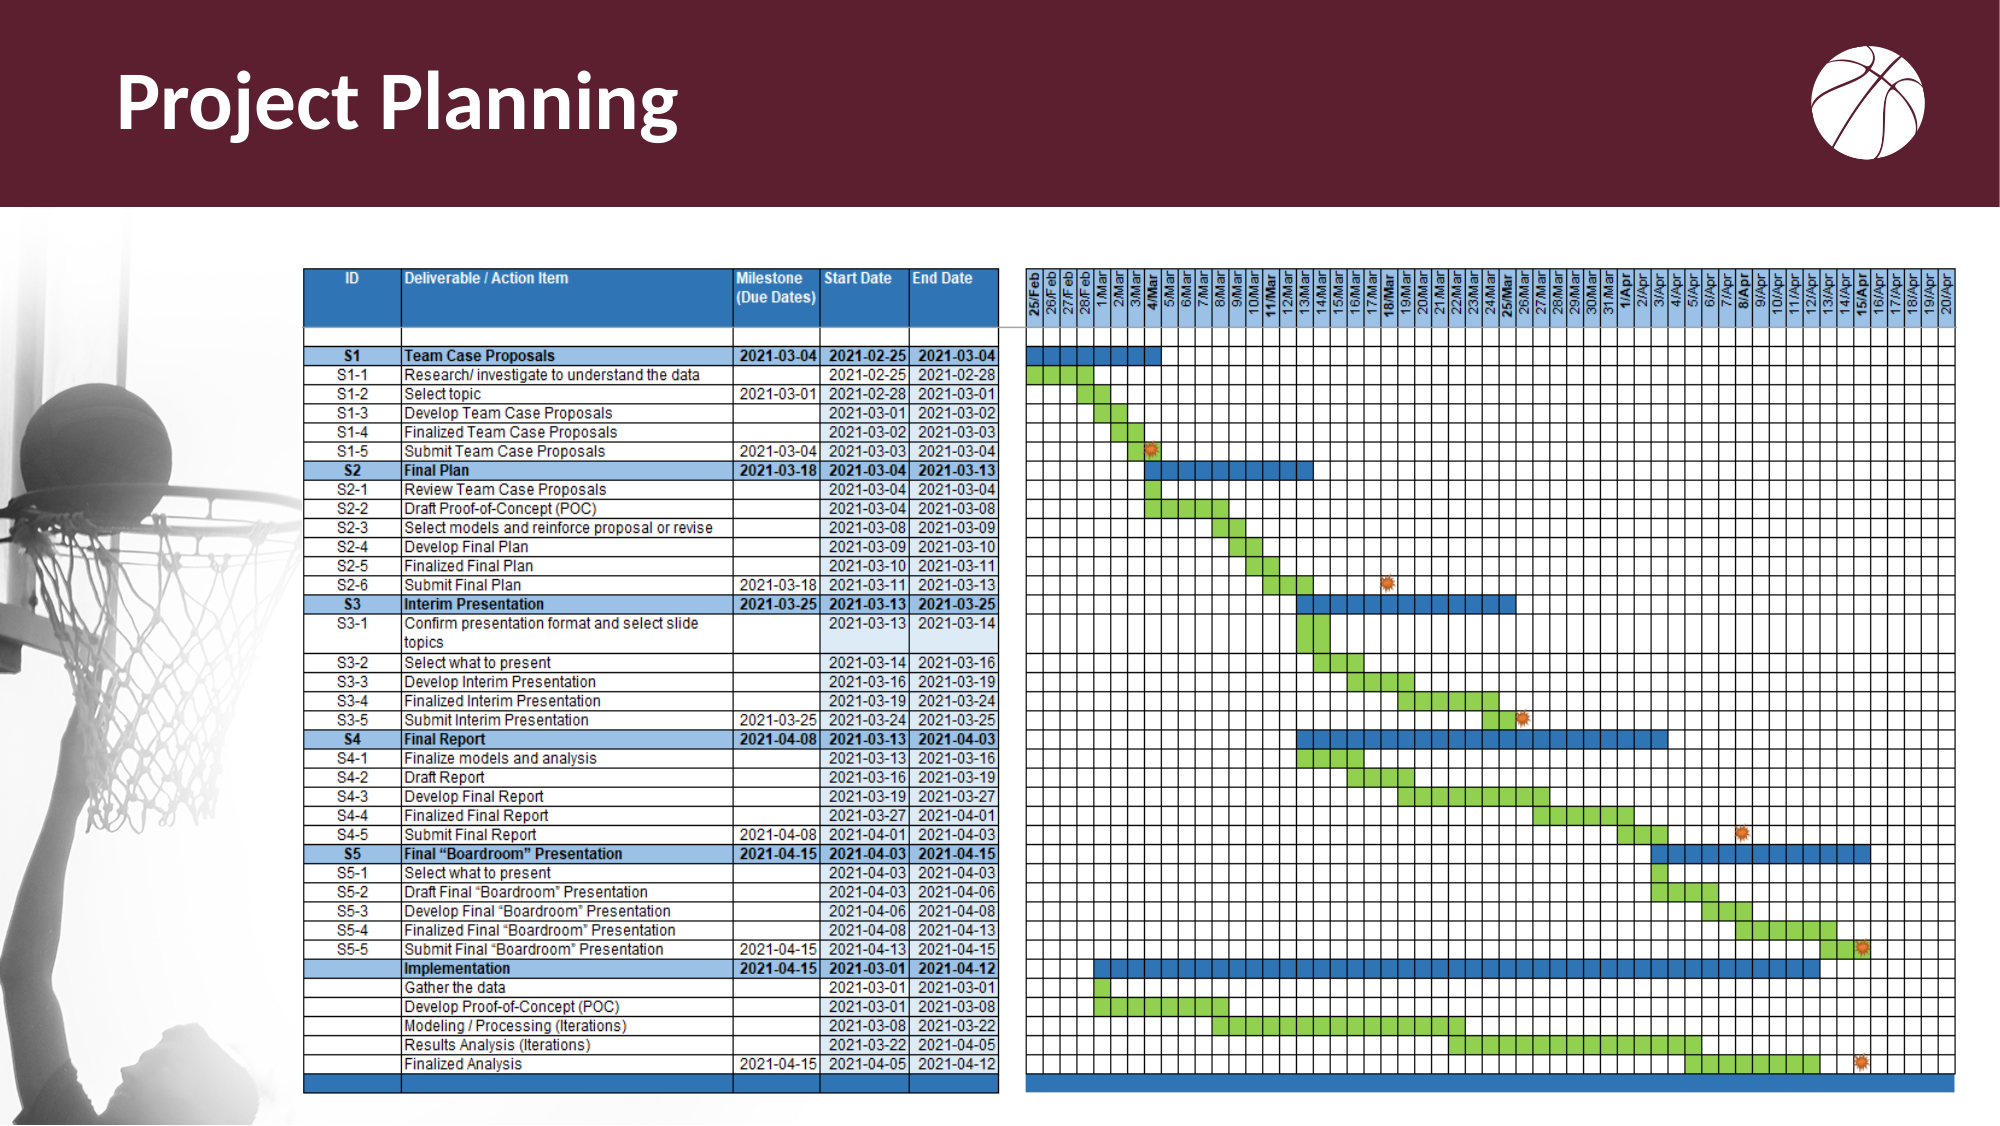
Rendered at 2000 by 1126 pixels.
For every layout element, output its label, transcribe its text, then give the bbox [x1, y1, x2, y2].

title Project Planning [99, 31, 1900, 163]
picture [0, 0, 2000, 1125]
